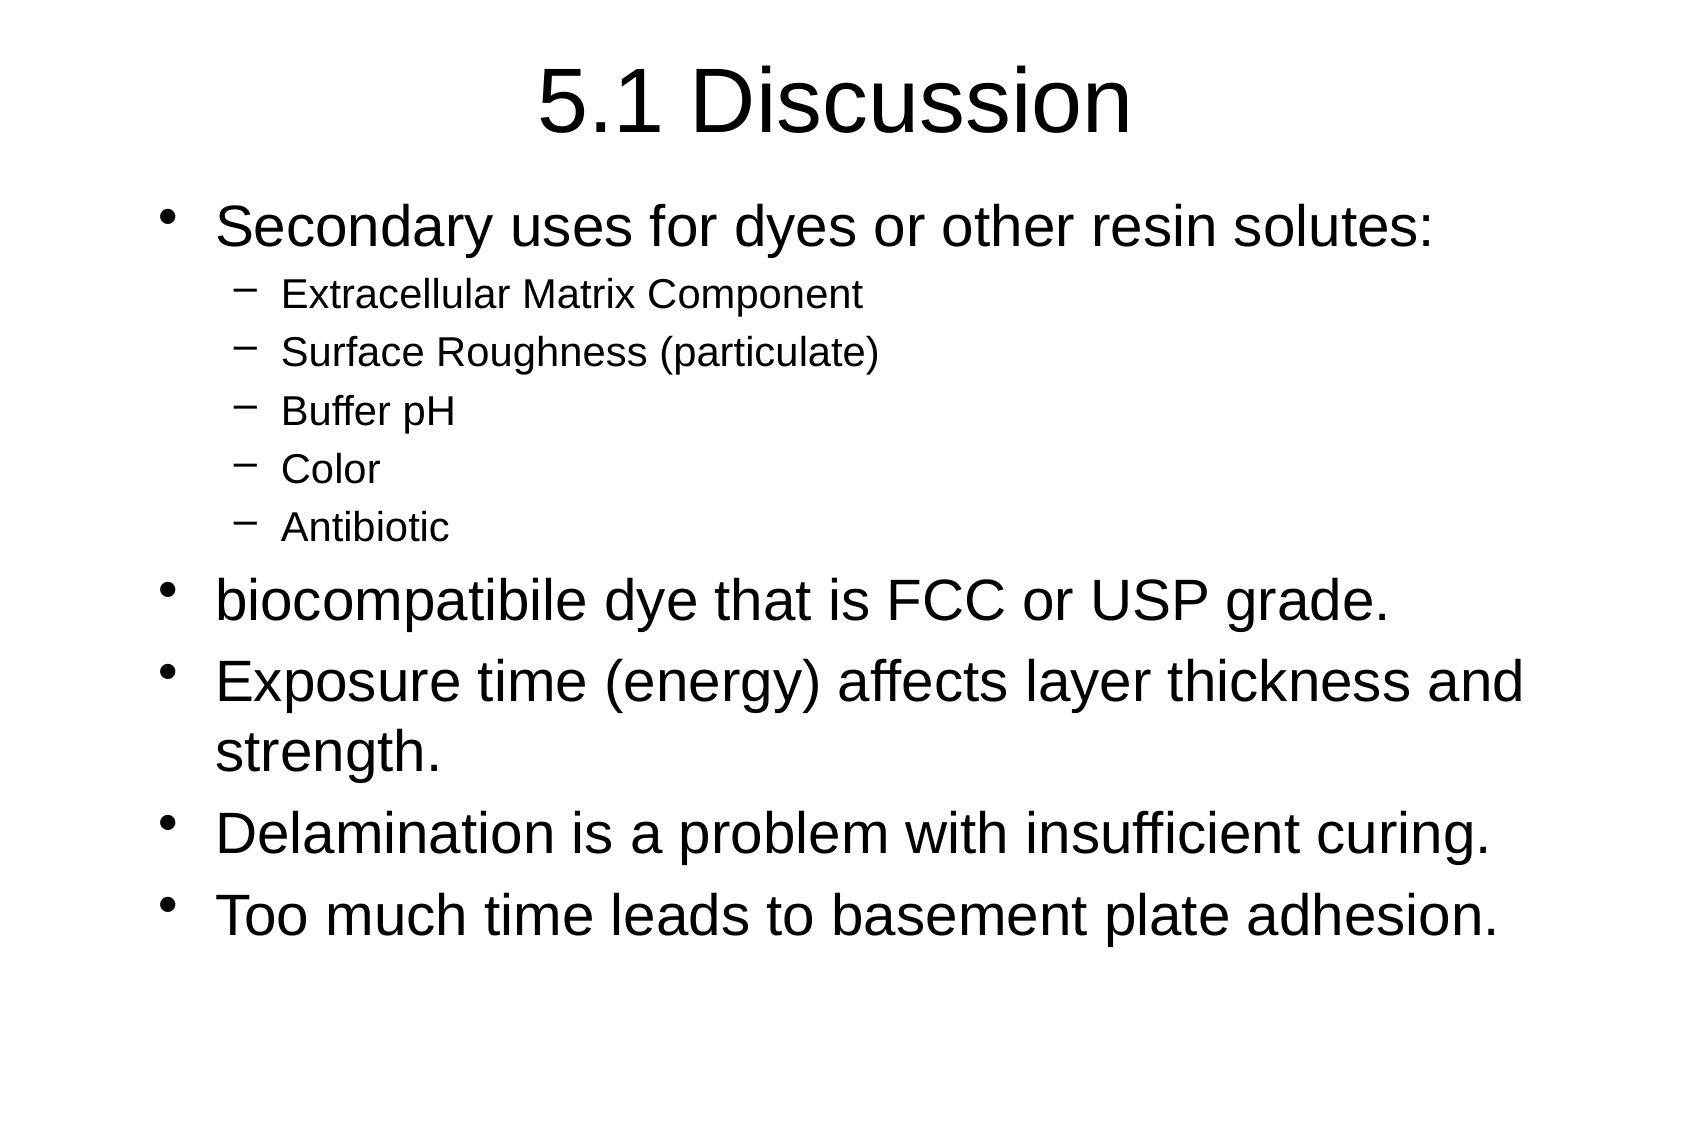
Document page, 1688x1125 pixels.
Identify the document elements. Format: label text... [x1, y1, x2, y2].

title 5.1 Discussion [118, 1, 1554, 190]
list Secondary uses for dyes or other resin solutes: Extracellular Matrix Component Surface Roughness (particulate) Buffer pH Color Antibiotic biocompatibile dye that is FCC or USP grade. Exposure time (energy) affects layer thickness and strength. Delamination is a problem with insufficient curing. Too much time leads to basement plate adhesion. [143, 180, 1579, 994]
